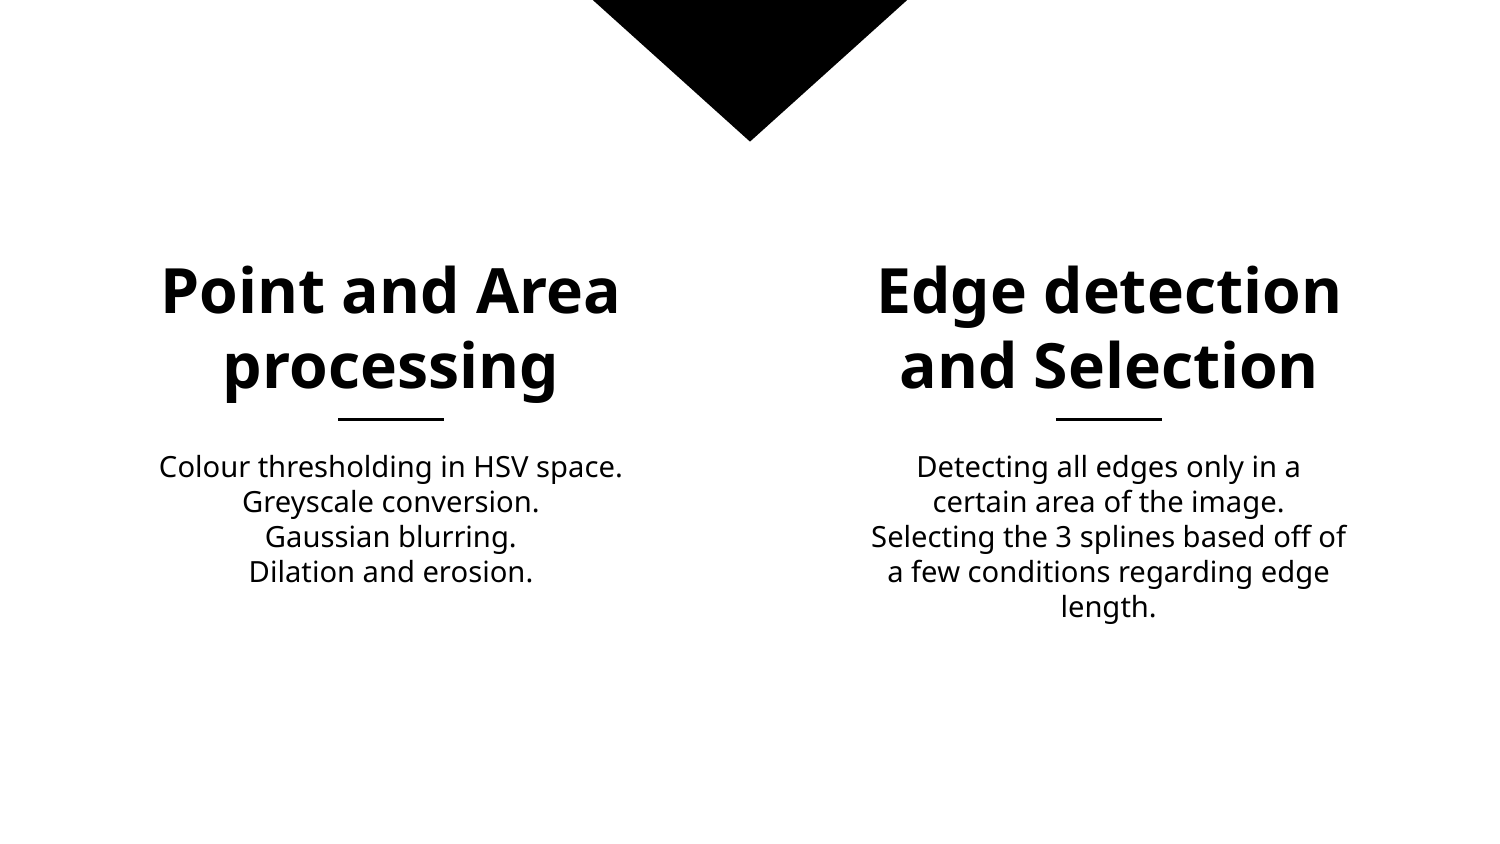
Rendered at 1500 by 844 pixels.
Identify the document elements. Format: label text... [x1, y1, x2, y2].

subtitle Detecting all edges only in a certain area of the image. Selecting the 3 splines based off of a few conditions regarding edge length. [854, 433, 1364, 596]
title Edge detection and Selection [828, 300, 1391, 352]
title Point and Area processing [111, 300, 672, 352]
subtitle Colour thresholding in HSV space. Greyscale conversion. Gaussian blurring. Dilation and erosion. [136, 433, 646, 596]
